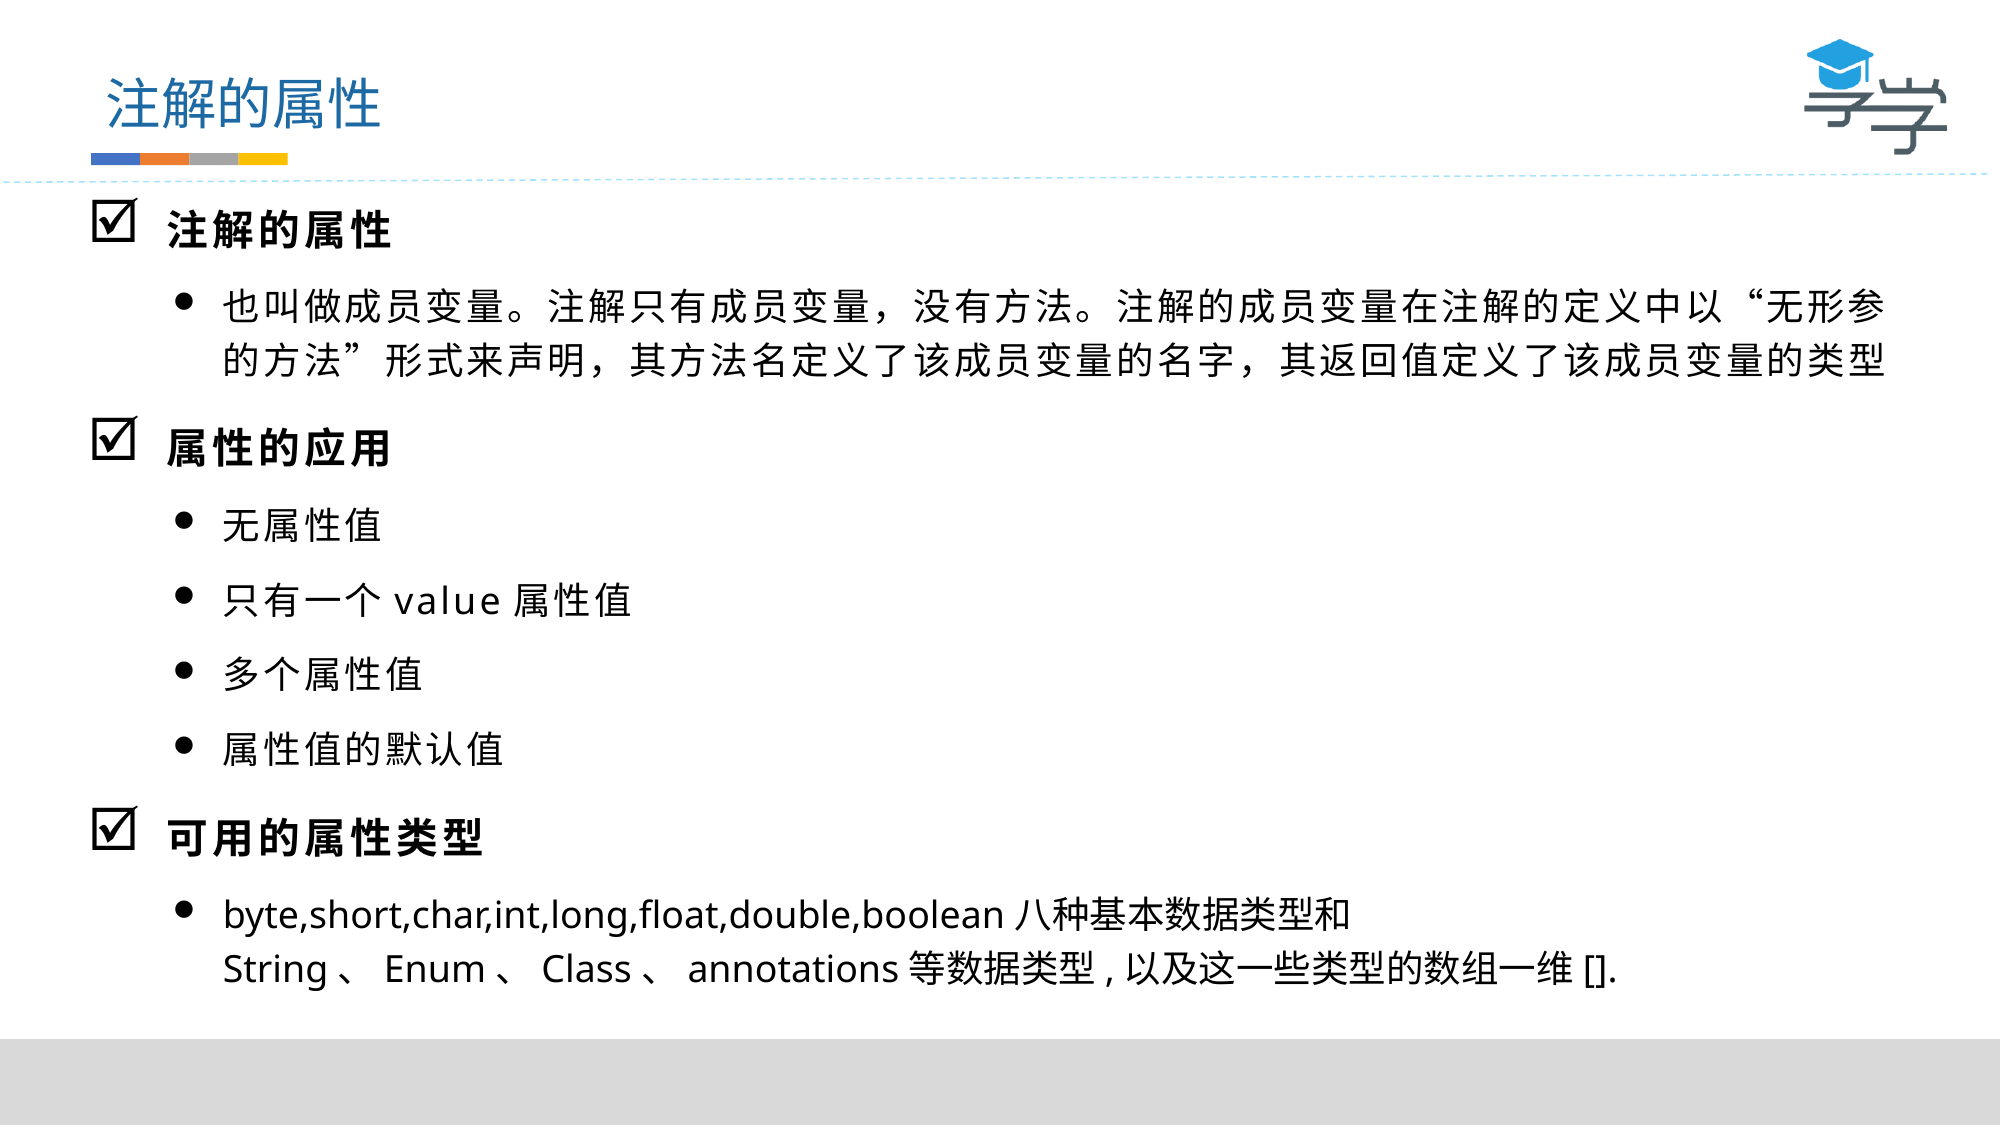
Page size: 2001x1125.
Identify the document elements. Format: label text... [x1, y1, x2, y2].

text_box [90, 152, 288, 166]
text_box 注解的属性 [91, 61, 508, 144]
text_box 注解的属性 也叫做成员变量。注解只有成员变量，没有方法。注解的成员变量在注解的定义中以“无形参的方法”形式来声明，其方法名定义了该成员变量的名字，其返回值定义了该成员变量的类型 属性的应用 无属性值 只有一个value属性值 多个属性值 属性值的默认值 可用的属性类型 byte,short,char,int,long,float,double,boolean八种基本数据类型和String、Enum、Class、annotations等数据类型,以及这一些类型的数组一维[]. [75, 183, 1925, 997]
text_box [0, 173, 1993, 183]
picture [1799, 20, 1952, 173]
